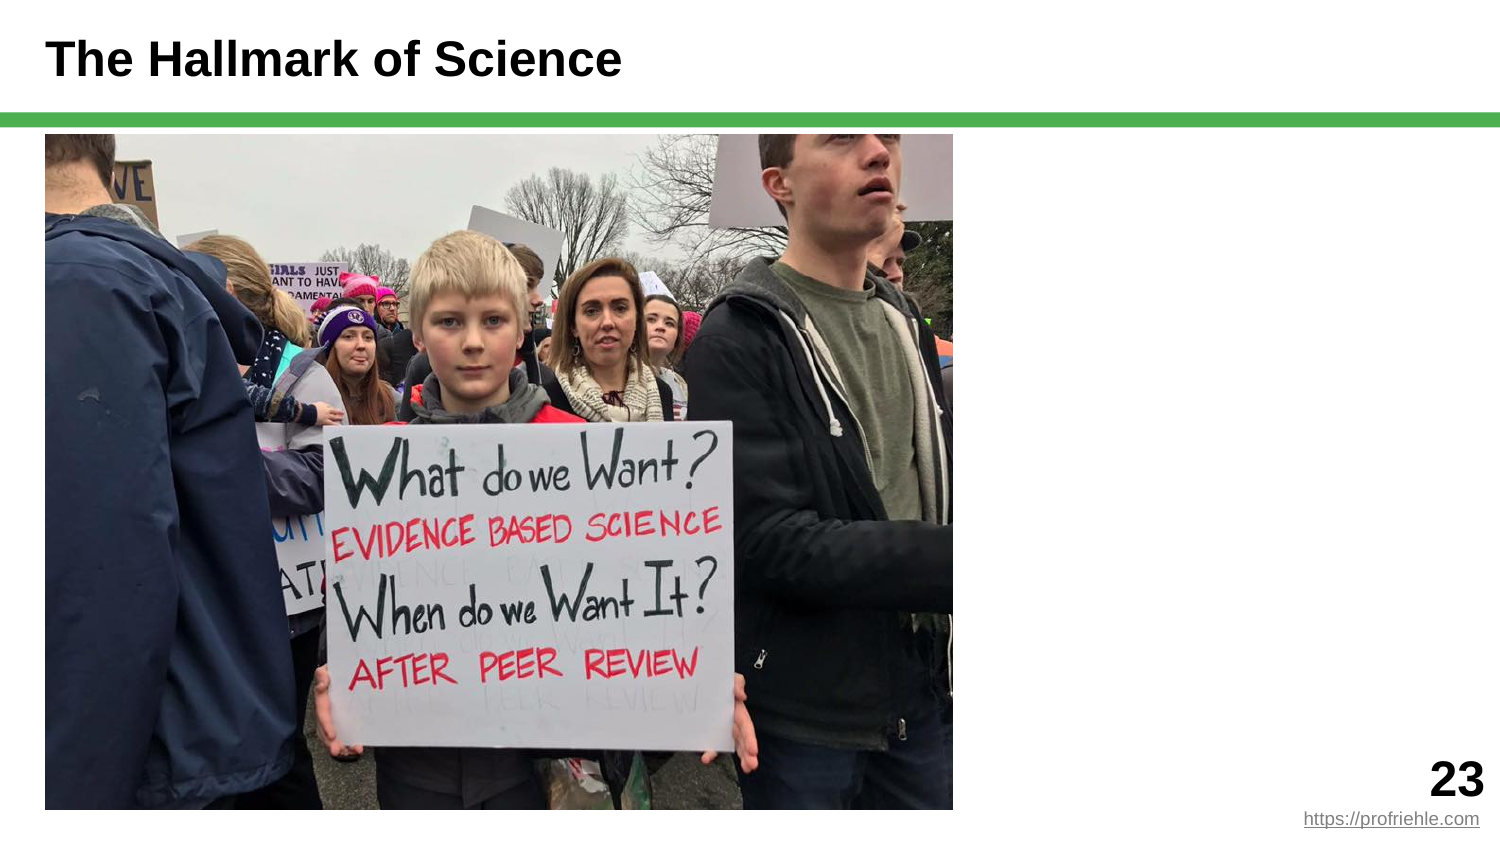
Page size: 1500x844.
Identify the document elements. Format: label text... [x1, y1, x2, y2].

title The Hallmark of Science [0, 0, 1500, 113]
picture [44, 134, 953, 811]
slide_number ‹#› https://profriehle.com [1200, 724, 1500, 844]
